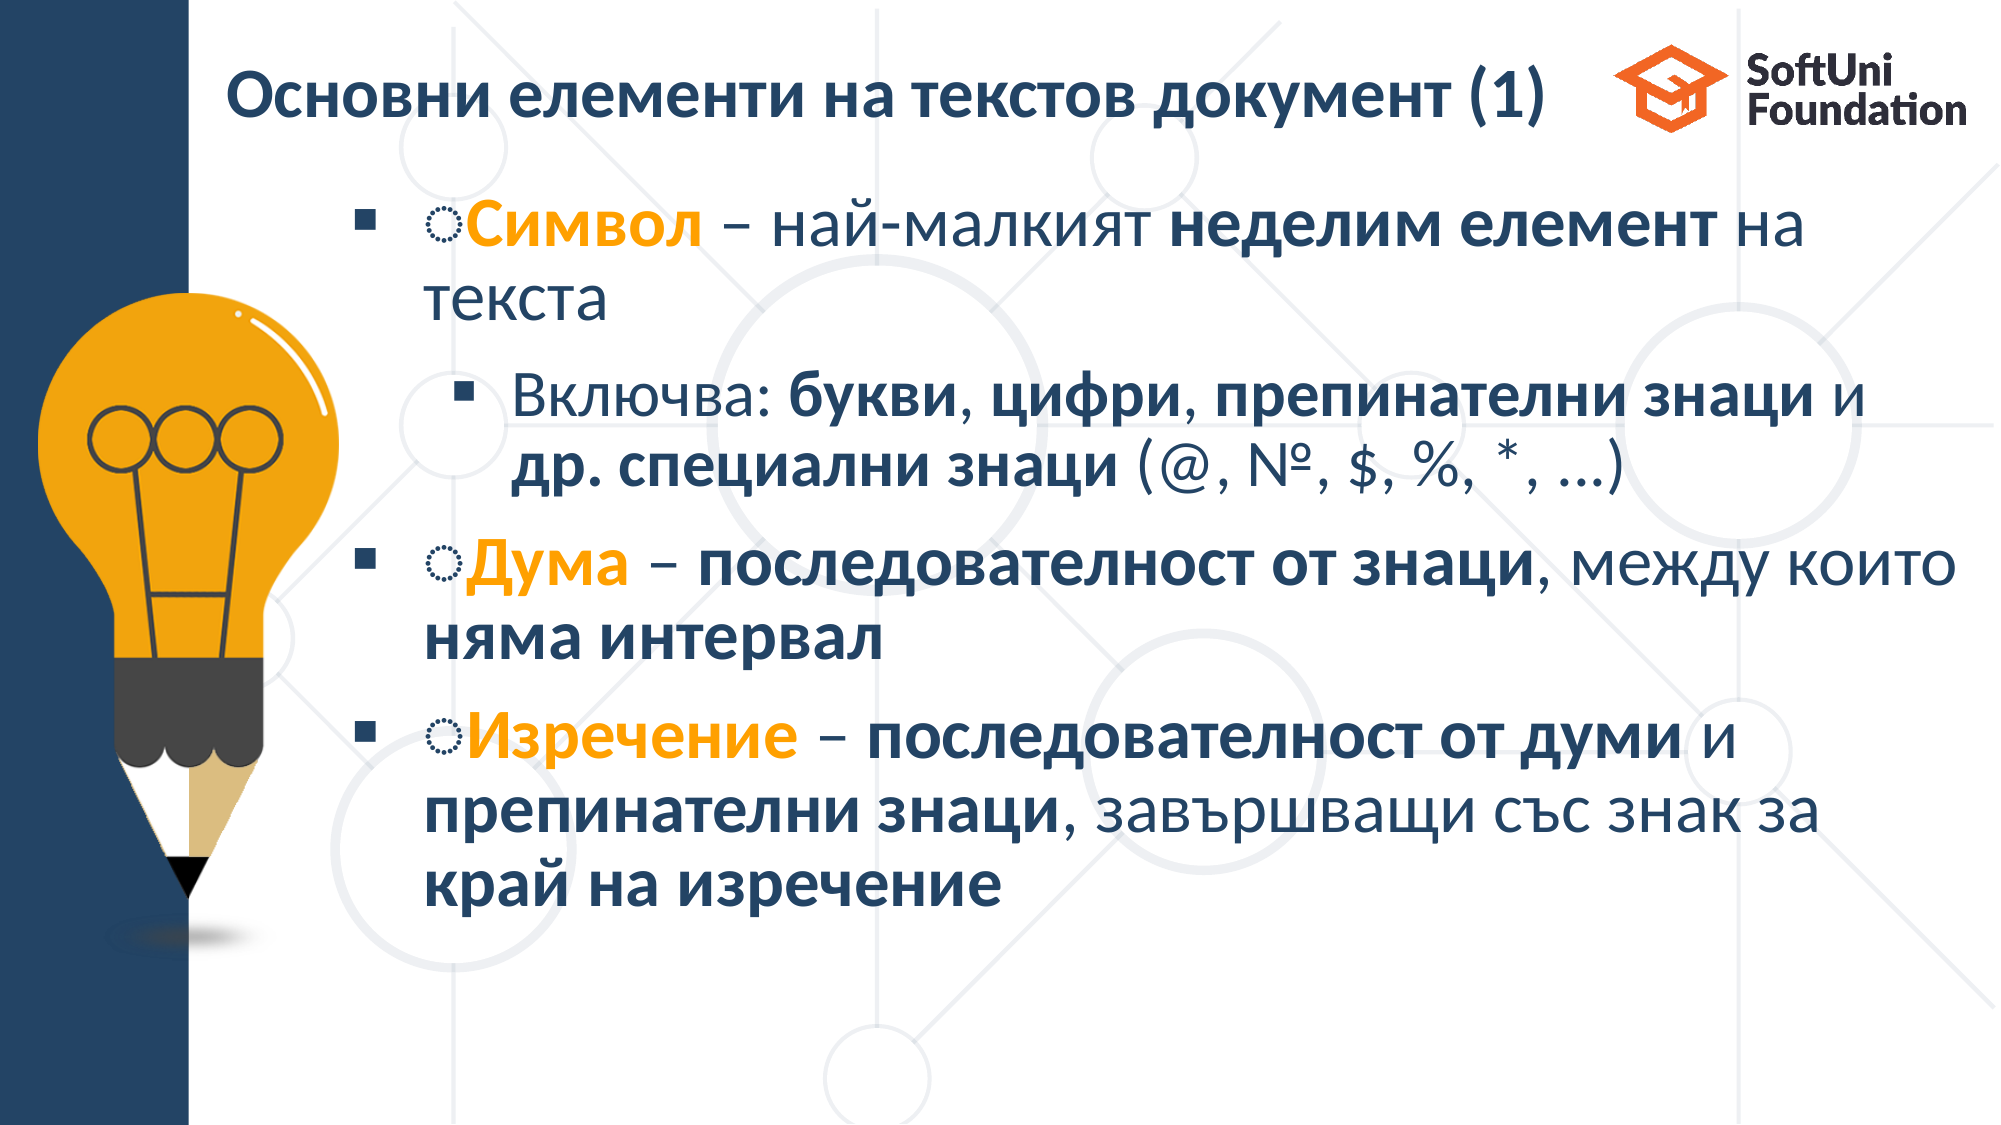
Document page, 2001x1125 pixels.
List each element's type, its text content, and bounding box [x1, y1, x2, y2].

list ͏Символ – най-малкият неделим елемент на текста Включва: букви, цифри, препинателни знаци и др. специални знаци (@, №, $, %, *, ...) ͏Дума – последователност от знаци, между които няма интервал ͏Изречение – последователност от думи и препинателни знаци, завършващи със знак за край на изречение [331, 183, 1993, 1050]
title Основни елементи на текстов документ (1) [208, 16, 1629, 162]
picture [38, 293, 331, 961]
picture [1629, 44, 1966, 133]
